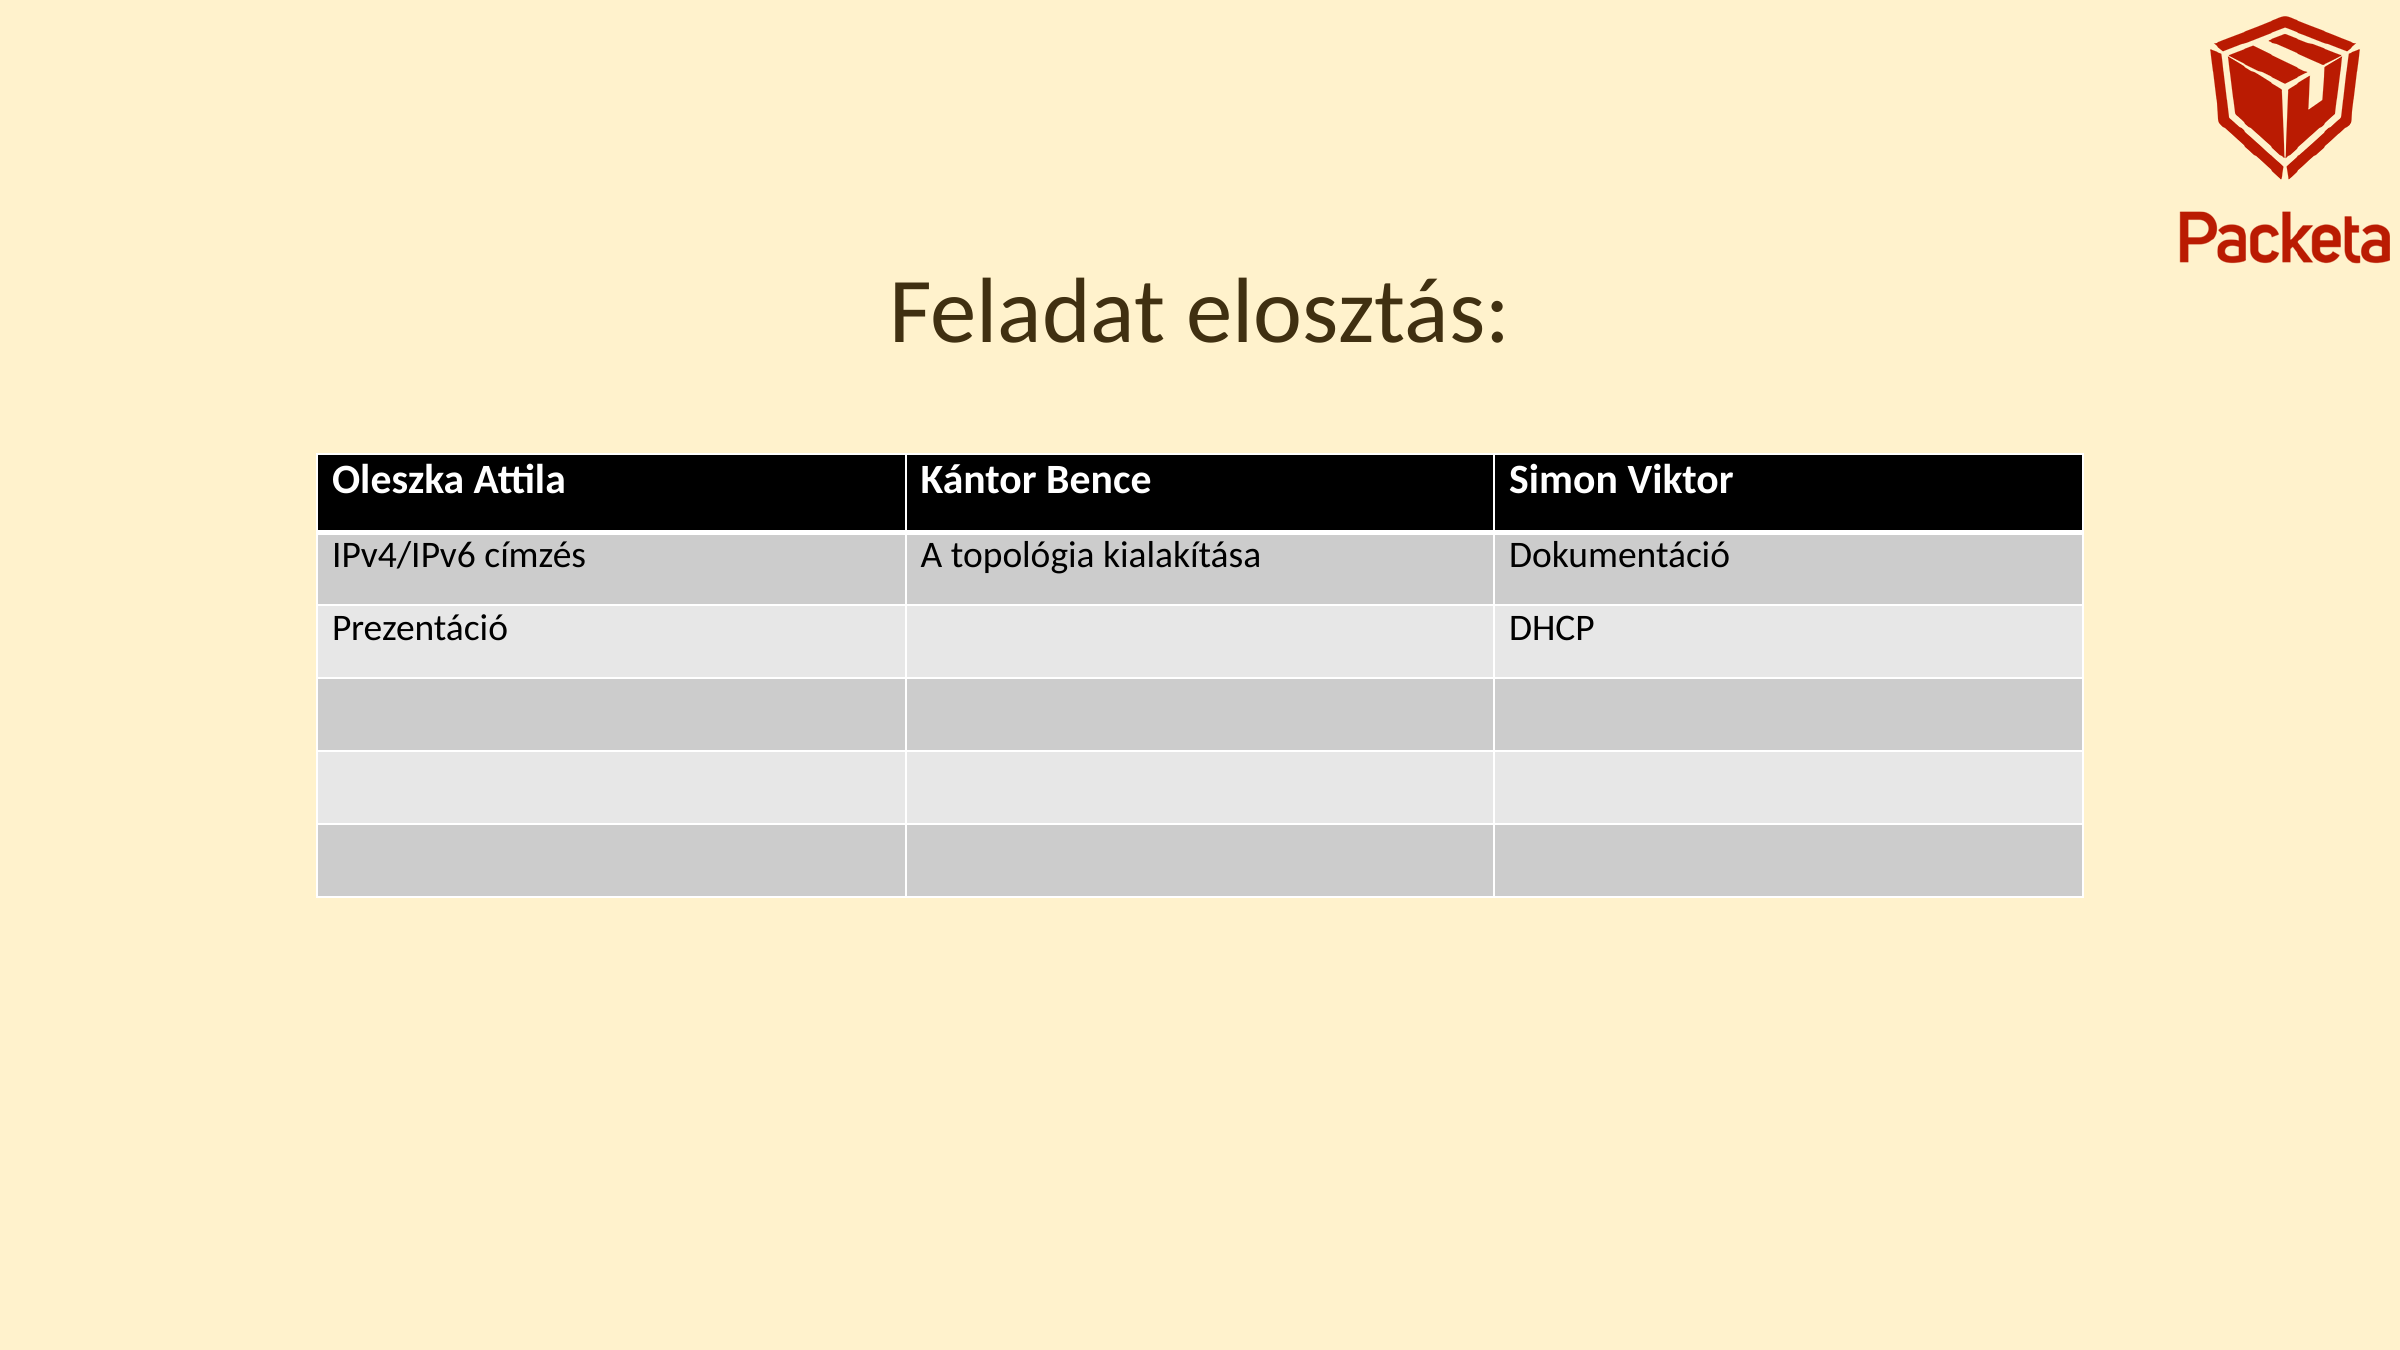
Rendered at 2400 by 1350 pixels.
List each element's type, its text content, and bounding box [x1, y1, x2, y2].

table_header Kántor Bence [907, 455, 1493, 530]
table_header Oleszka Attila [318, 455, 905, 530]
table_cell DHCP [1495, 606, 2082, 677]
table_cell [318, 752, 905, 823]
table_cell [907, 606, 1493, 677]
table_cell [907, 679, 1493, 750]
picture [2164, 16, 2400, 268]
table_cell Prezentáció [318, 606, 905, 677]
text_box [130, 454, 2270, 1246]
table_header Simon Viktor [1495, 455, 2082, 530]
table_cell [1495, 752, 2082, 823]
table_cell Dokumentáció [1495, 535, 2082, 604]
table_cell A topológia kialakítása [907, 535, 1493, 604]
text_box Feladat elosztás: [563, 244, 1836, 362]
table_cell [907, 752, 1493, 823]
table_cell [1495, 679, 2082, 750]
table_cell [318, 679, 905, 750]
table_cell [1495, 825, 2082, 896]
table_cell [318, 825, 905, 896]
table_cell [907, 825, 1493, 896]
table_cell IPv4/IPv6 címzés [318, 535, 905, 604]
